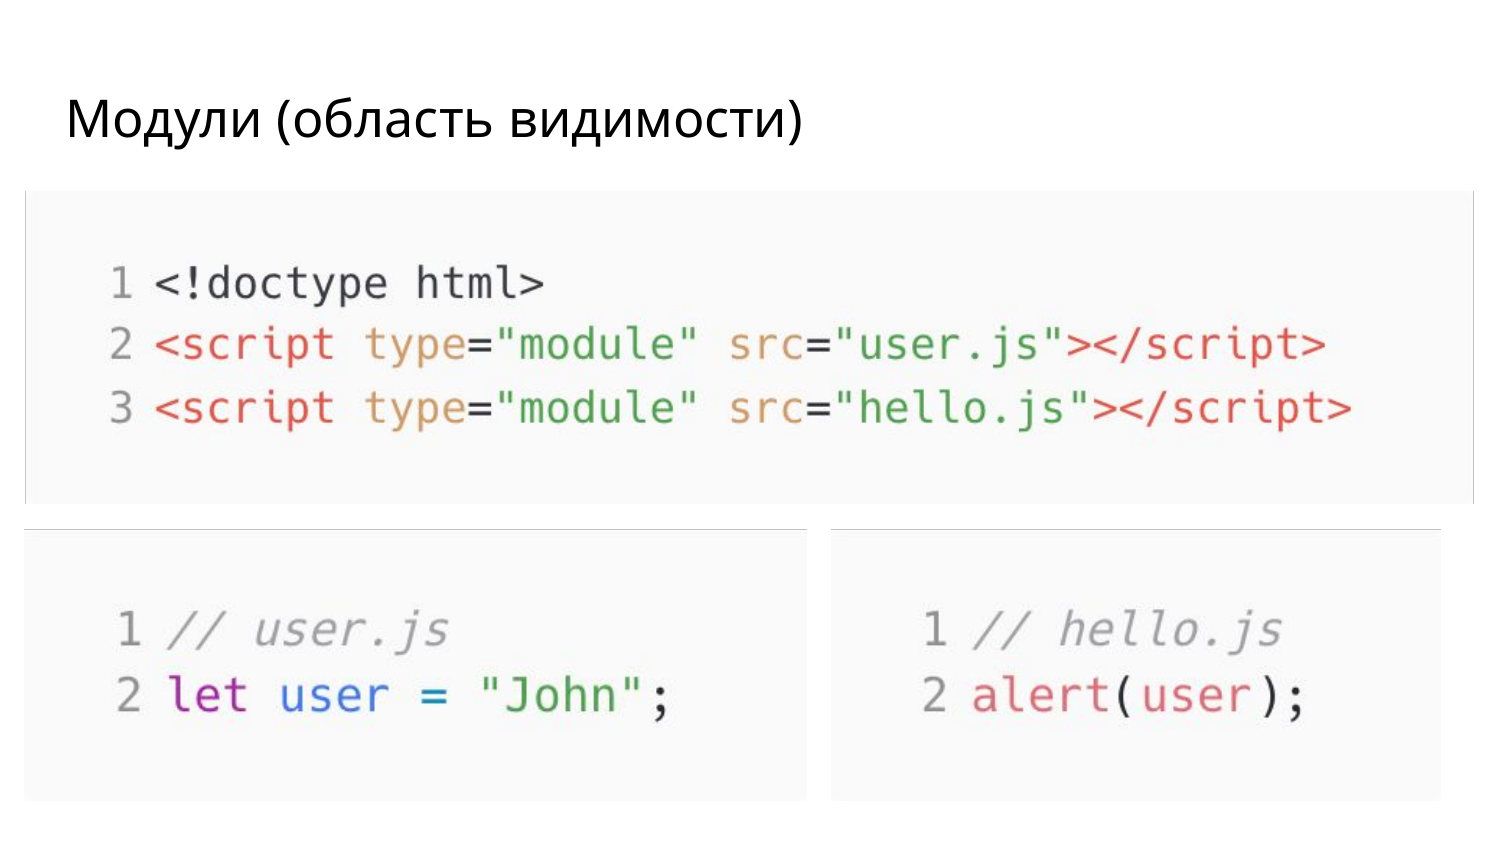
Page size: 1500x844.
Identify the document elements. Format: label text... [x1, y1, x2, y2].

picture [24, 191, 1476, 504]
picture [830, 527, 1441, 801]
title Модули (область видимости) [63, 82, 1272, 190]
picture [24, 527, 807, 801]
